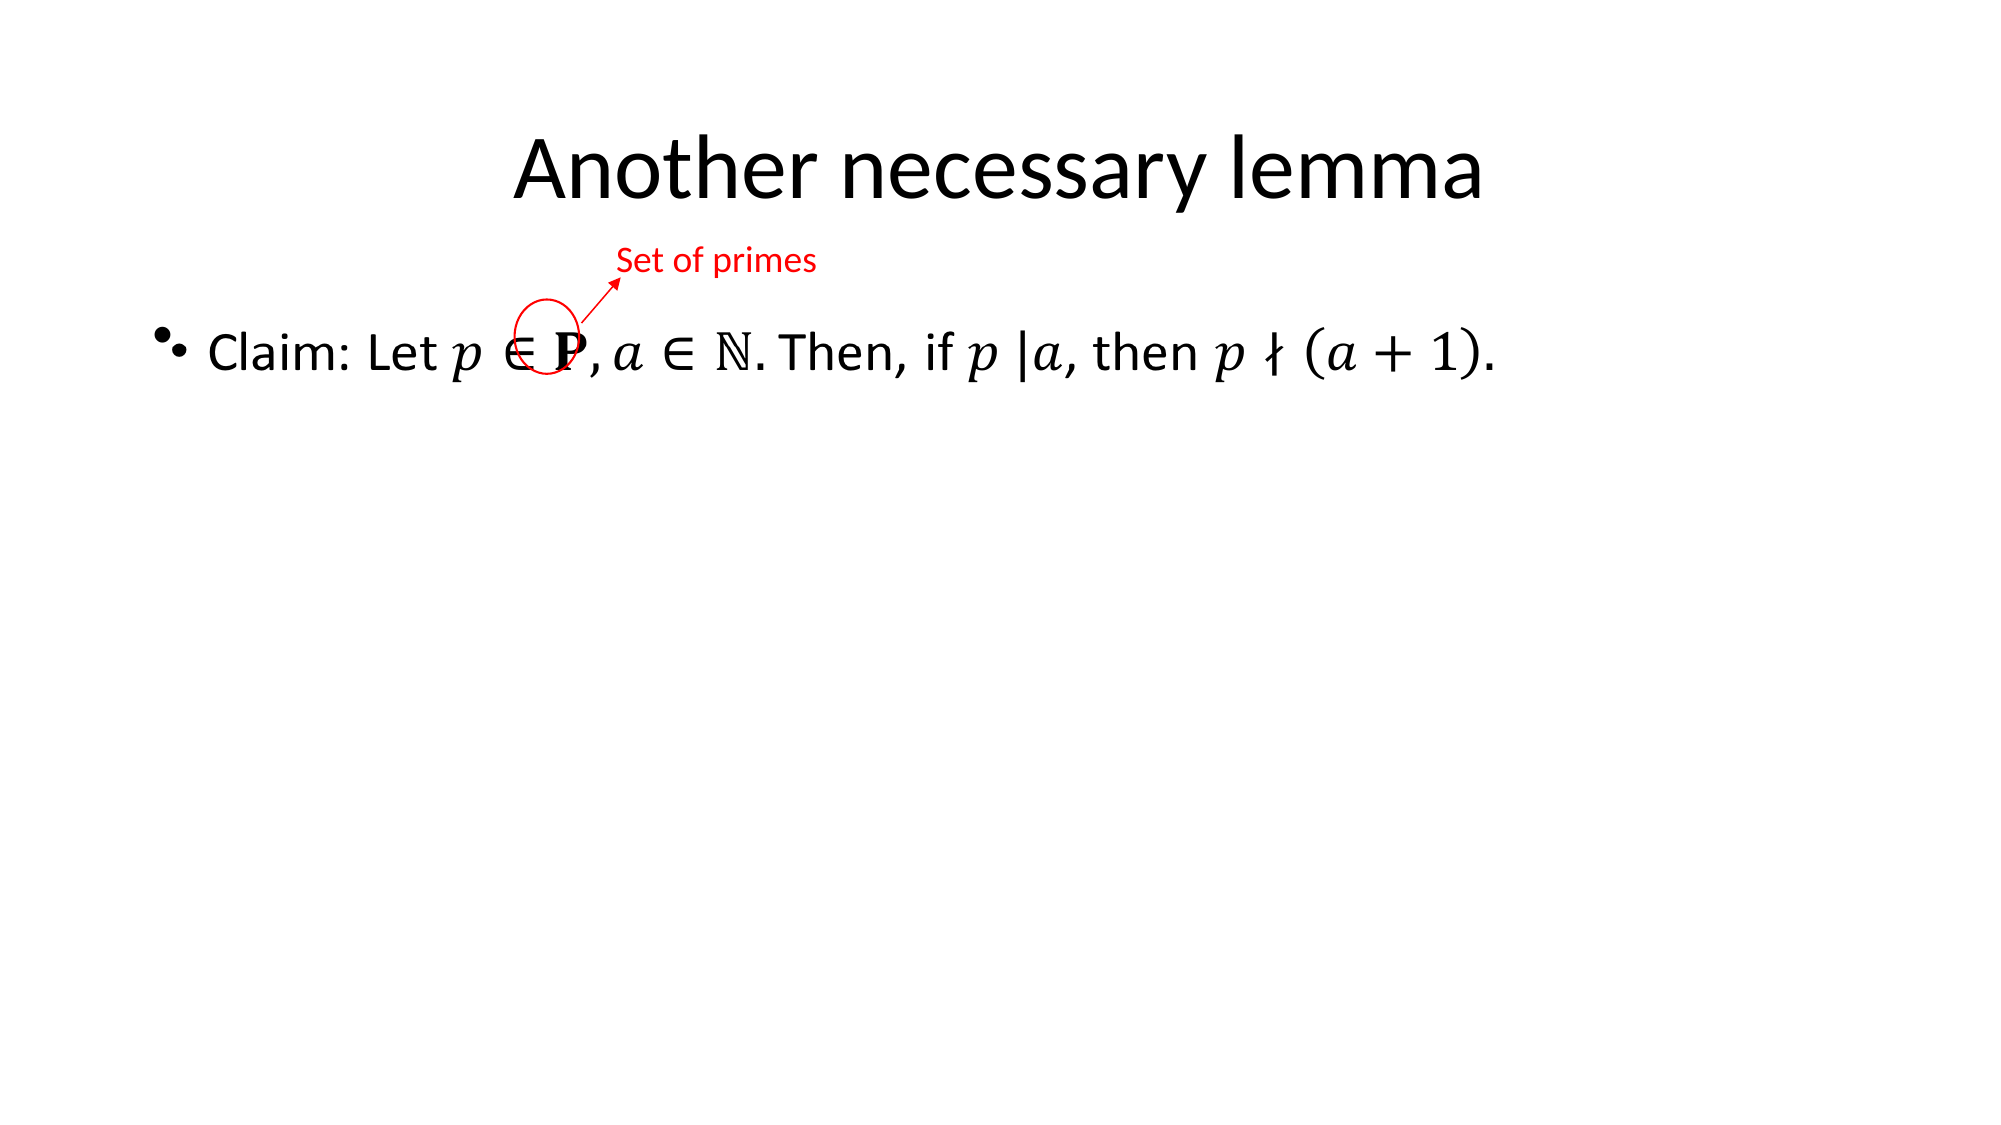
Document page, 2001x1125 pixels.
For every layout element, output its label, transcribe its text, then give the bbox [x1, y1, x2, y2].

text_box Set of primes [601, 227, 855, 289]
title Another necessary lemma [137, 59, 1863, 278]
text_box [581, 277, 621, 323]
text_box [514, 299, 580, 374]
list [137, 299, 1863, 1014]
